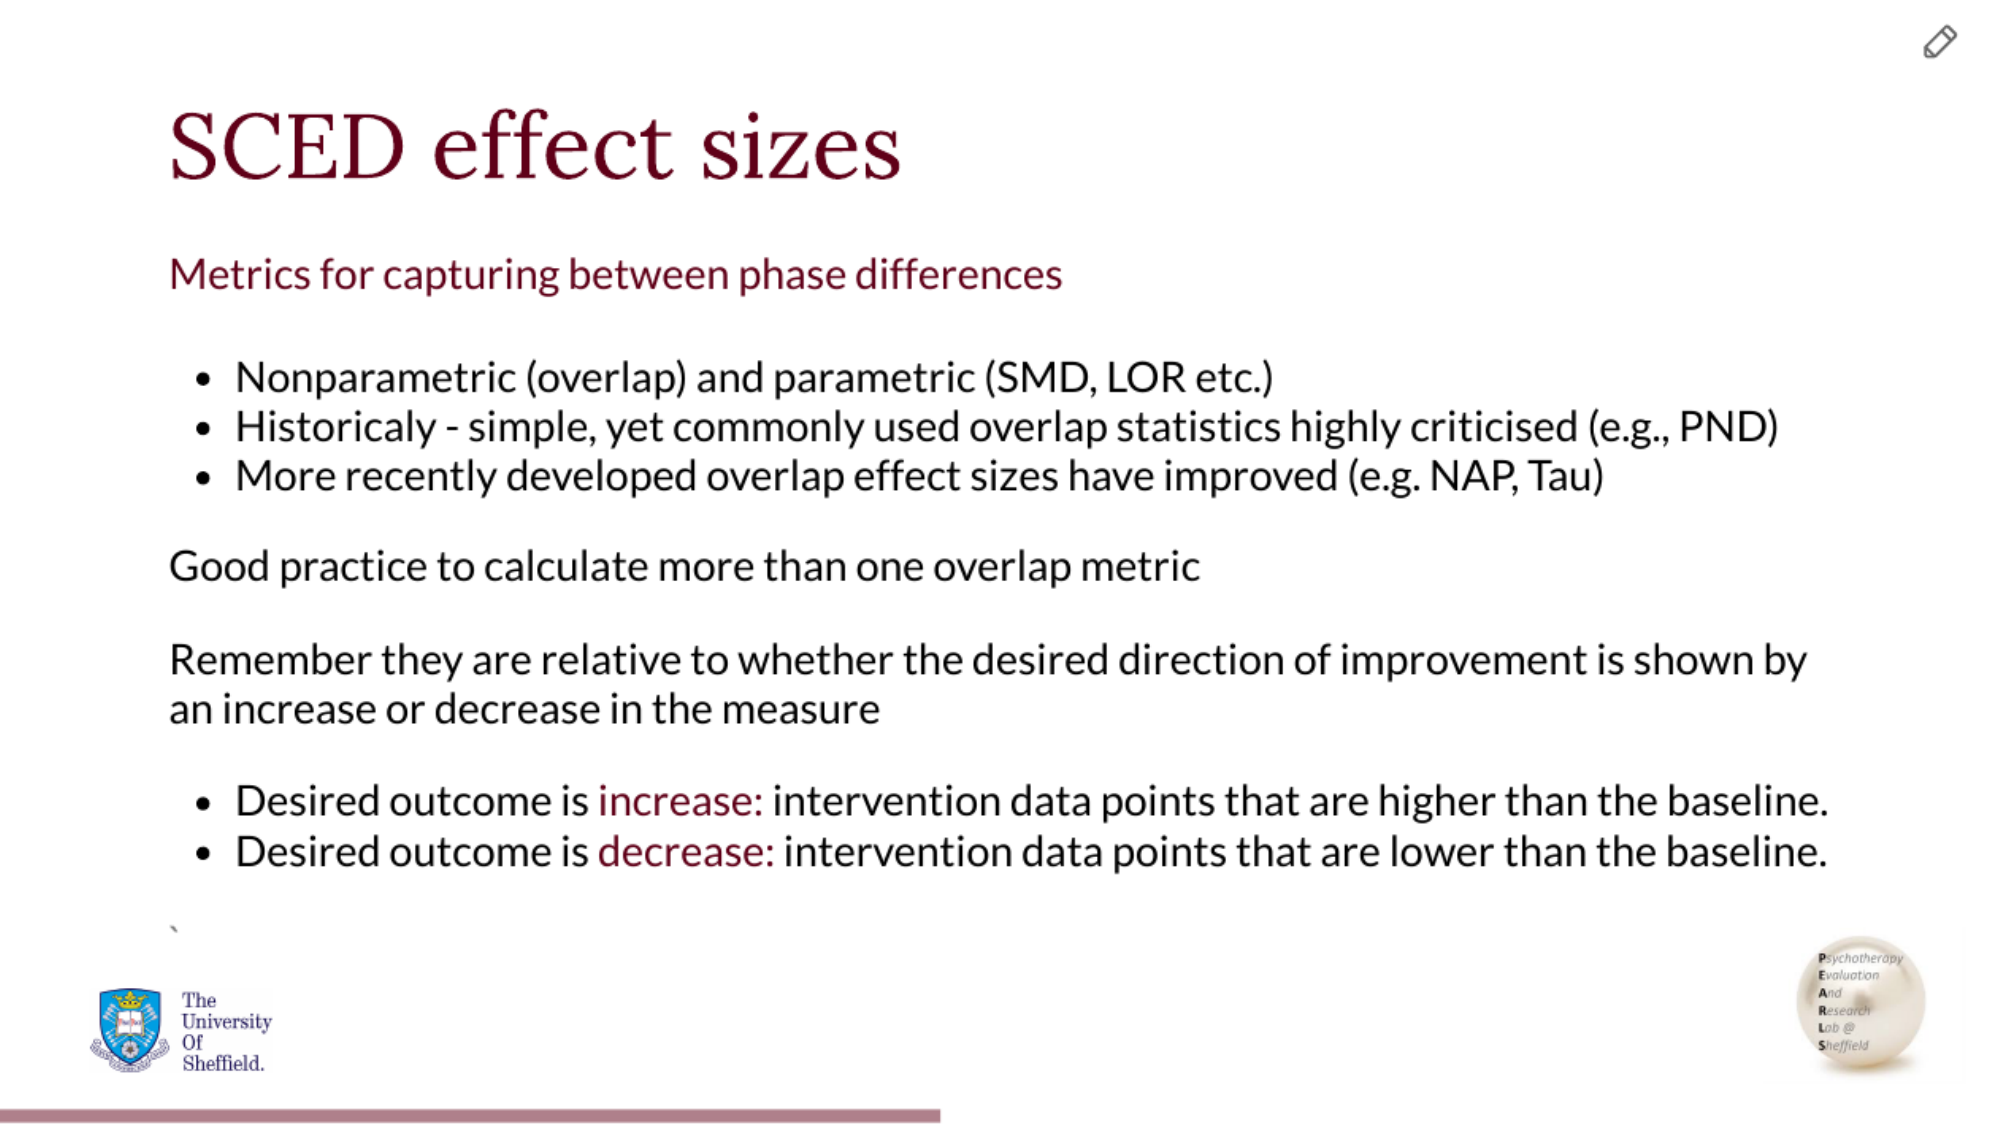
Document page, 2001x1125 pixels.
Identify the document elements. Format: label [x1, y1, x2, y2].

list [0, 0, 2000, 1125]
